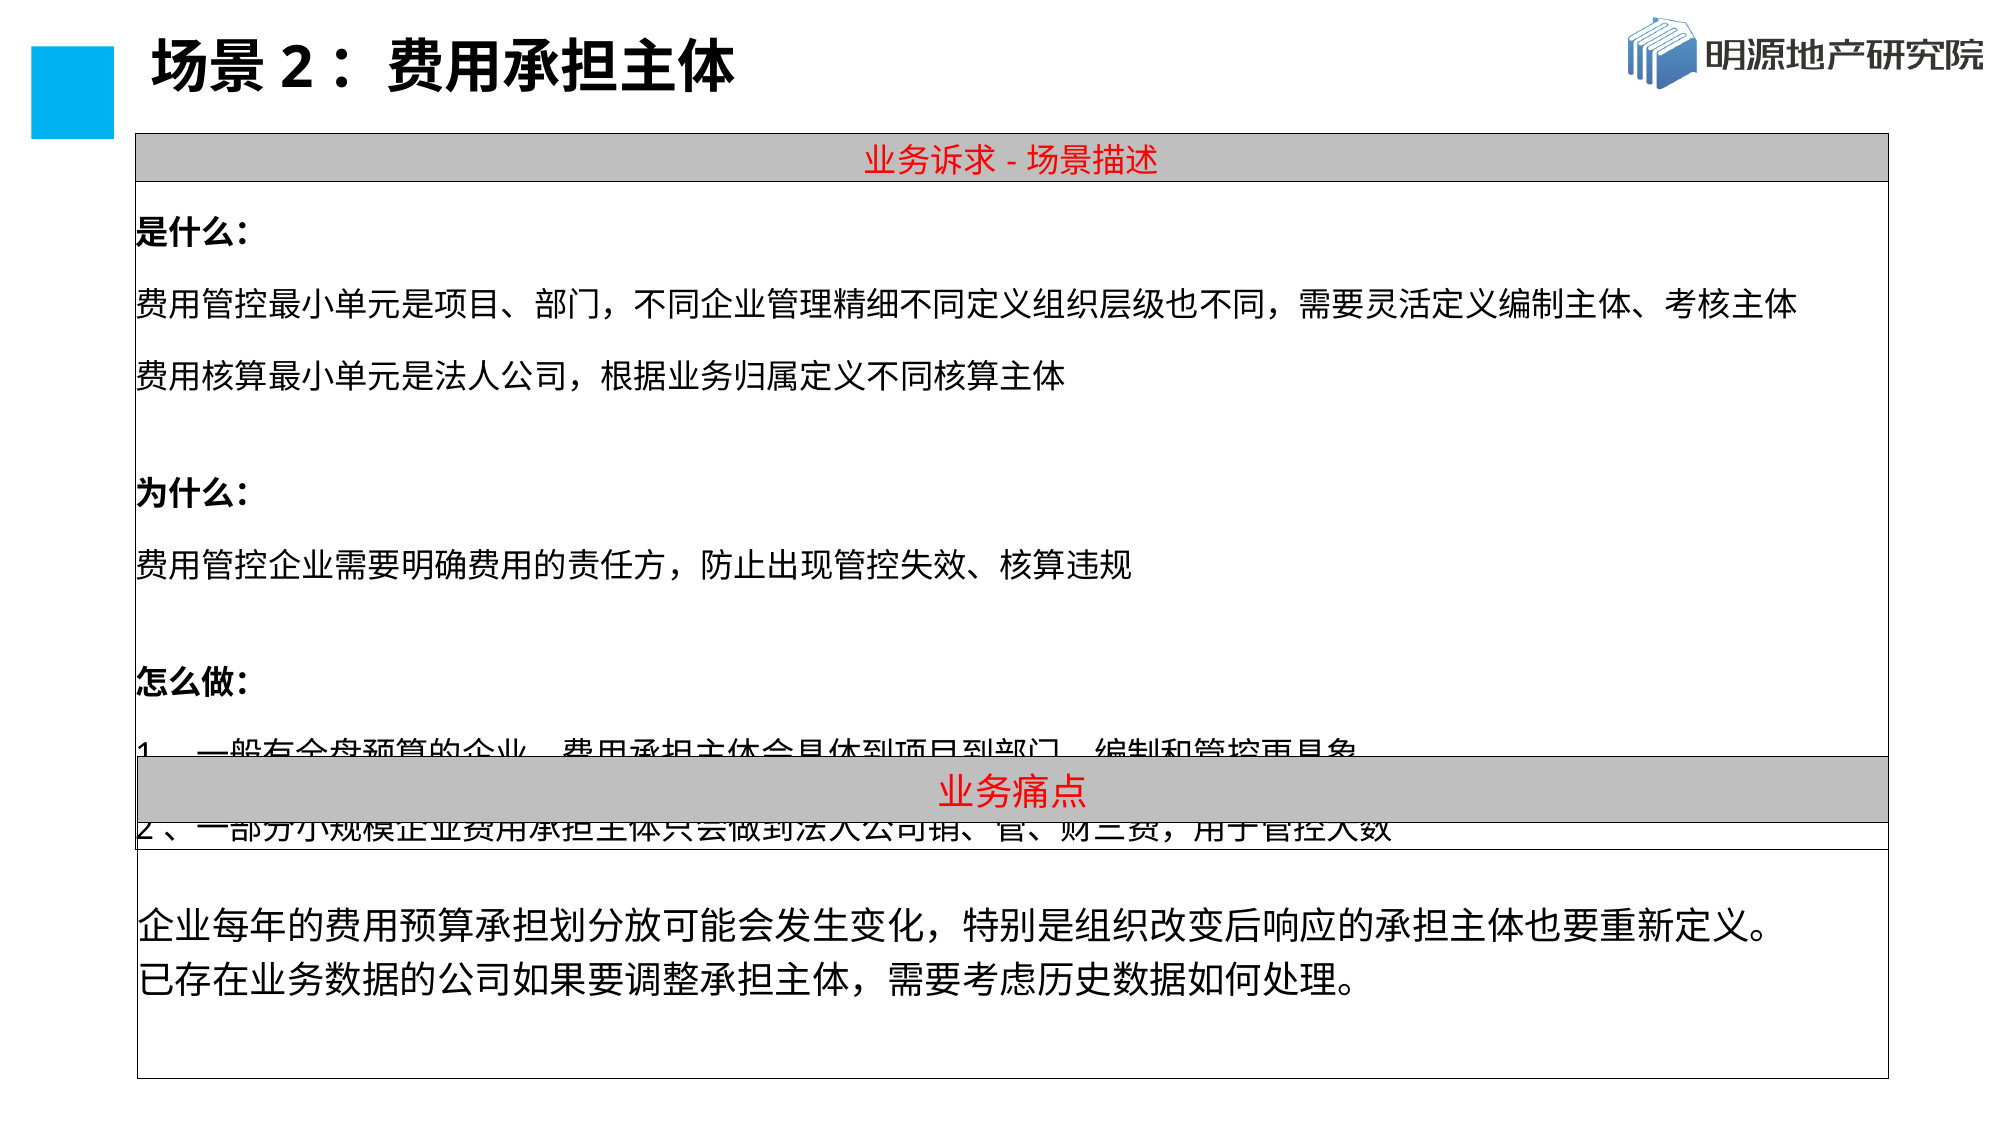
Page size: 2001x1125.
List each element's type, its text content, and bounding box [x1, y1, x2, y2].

table_cell 企业每年的费用预算承担划分放可能会发生变化，特别是组织改变后响应的承担主体也要重新定义。 已存在业务数据的公司如果要调整承担主体，需要考虑历史数据如何处理。 [138, 823, 1888, 1078]
picture [1623, 13, 1988, 93]
table_header 业务诉求-场景描述 [136, 134, 1888, 181]
title 场景2：费用承担主体 [135, 22, 1861, 114]
table_cell 是什么： 费用管控最小单元是项目、部门，不同企业管理精细不同定义组织层级也不同，需要灵活定义编制主体、考核主体 费用核算最小单元是法人公司，根据业务归属定义不同核算主体 为什么： 费用管控企业需要明确费用的责任方，防止出现管控失效、核算违规 怎么做： 1、一般有全盘预算的企业，费用承担主体会具体到项目到部门，编制和管控更具象。 2、一部分小规模企业费用承担主体只会做到法人公司销、管、财三费，用于管控大数 [136, 182, 1888, 849]
table_header 业务痛点 [138, 757, 1888, 822]
